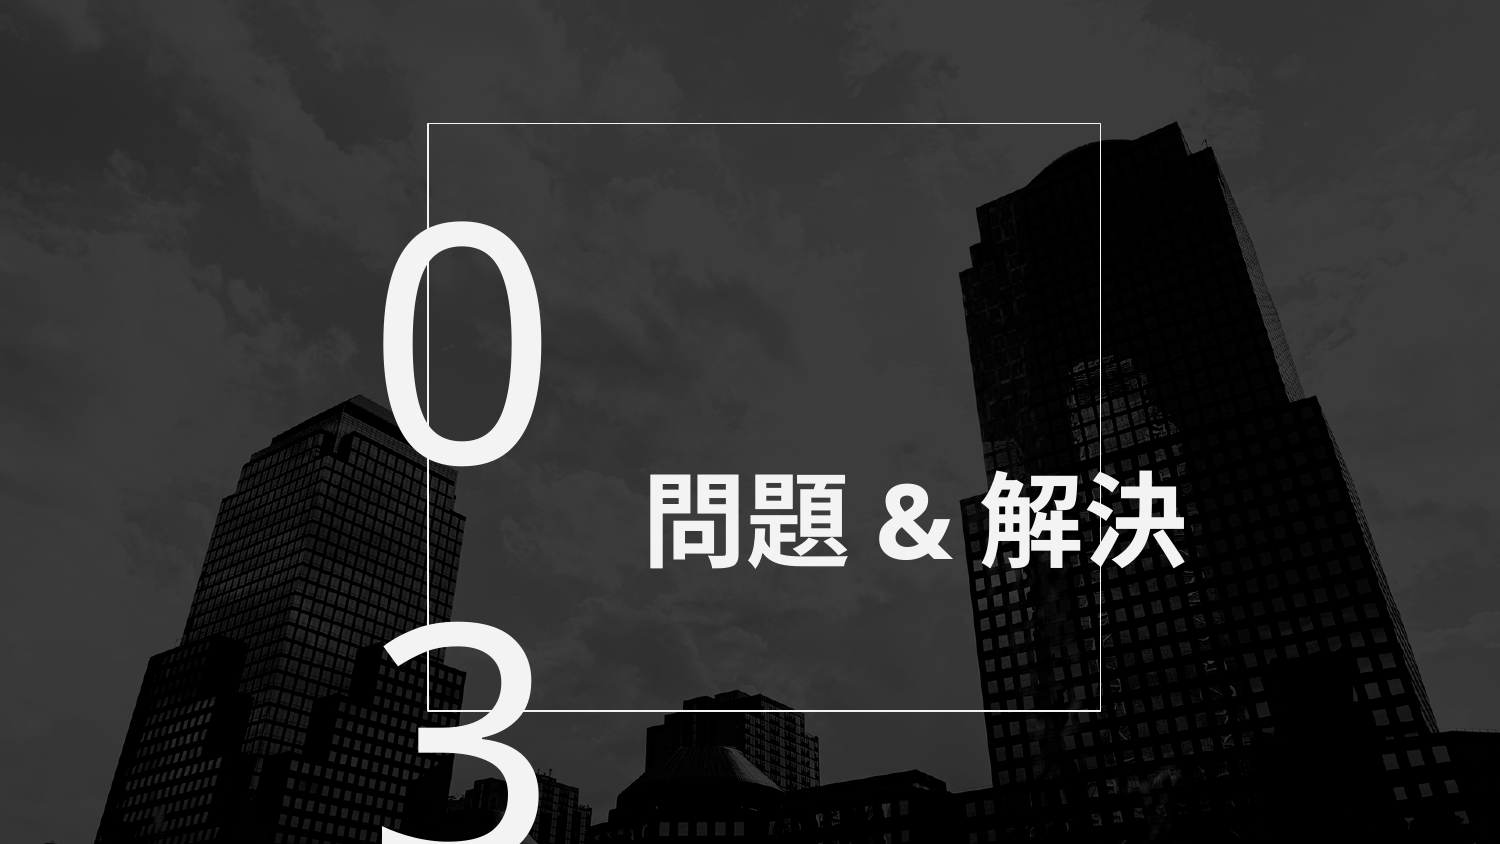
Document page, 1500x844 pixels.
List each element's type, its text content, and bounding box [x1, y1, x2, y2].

title 問題&解決 [627, 280, 1253, 596]
text_box [428, 596, 1101, 712]
text_box [428, 123, 1101, 372]
picture [0, 0, 1500, 844]
title 03 [267, 372, 658, 688]
